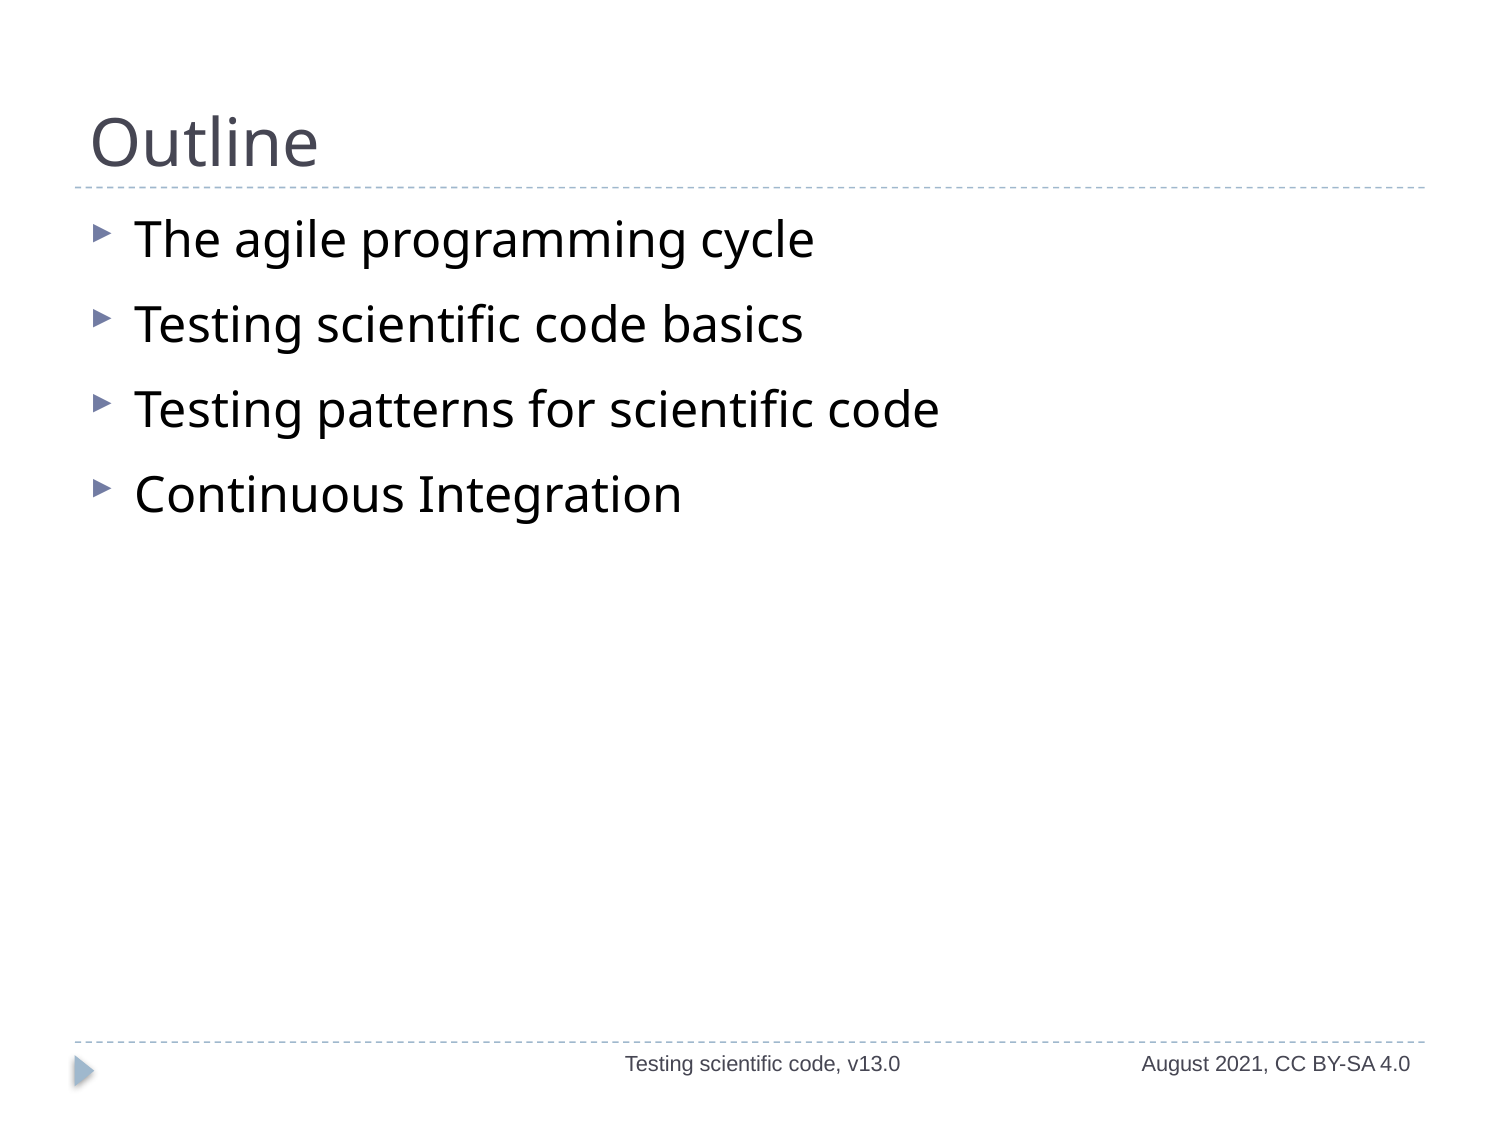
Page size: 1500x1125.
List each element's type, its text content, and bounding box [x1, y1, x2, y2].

footer Testing scientific code, v13.0 [475, 1042, 1051, 1103]
list The agile programming cycle Testing scientific code basics Testing patterns for scientific code Continuous Integration [75, 200, 1425, 1010]
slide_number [1051, 1042, 1426, 1103]
title Outline [75, 24, 1425, 188]
